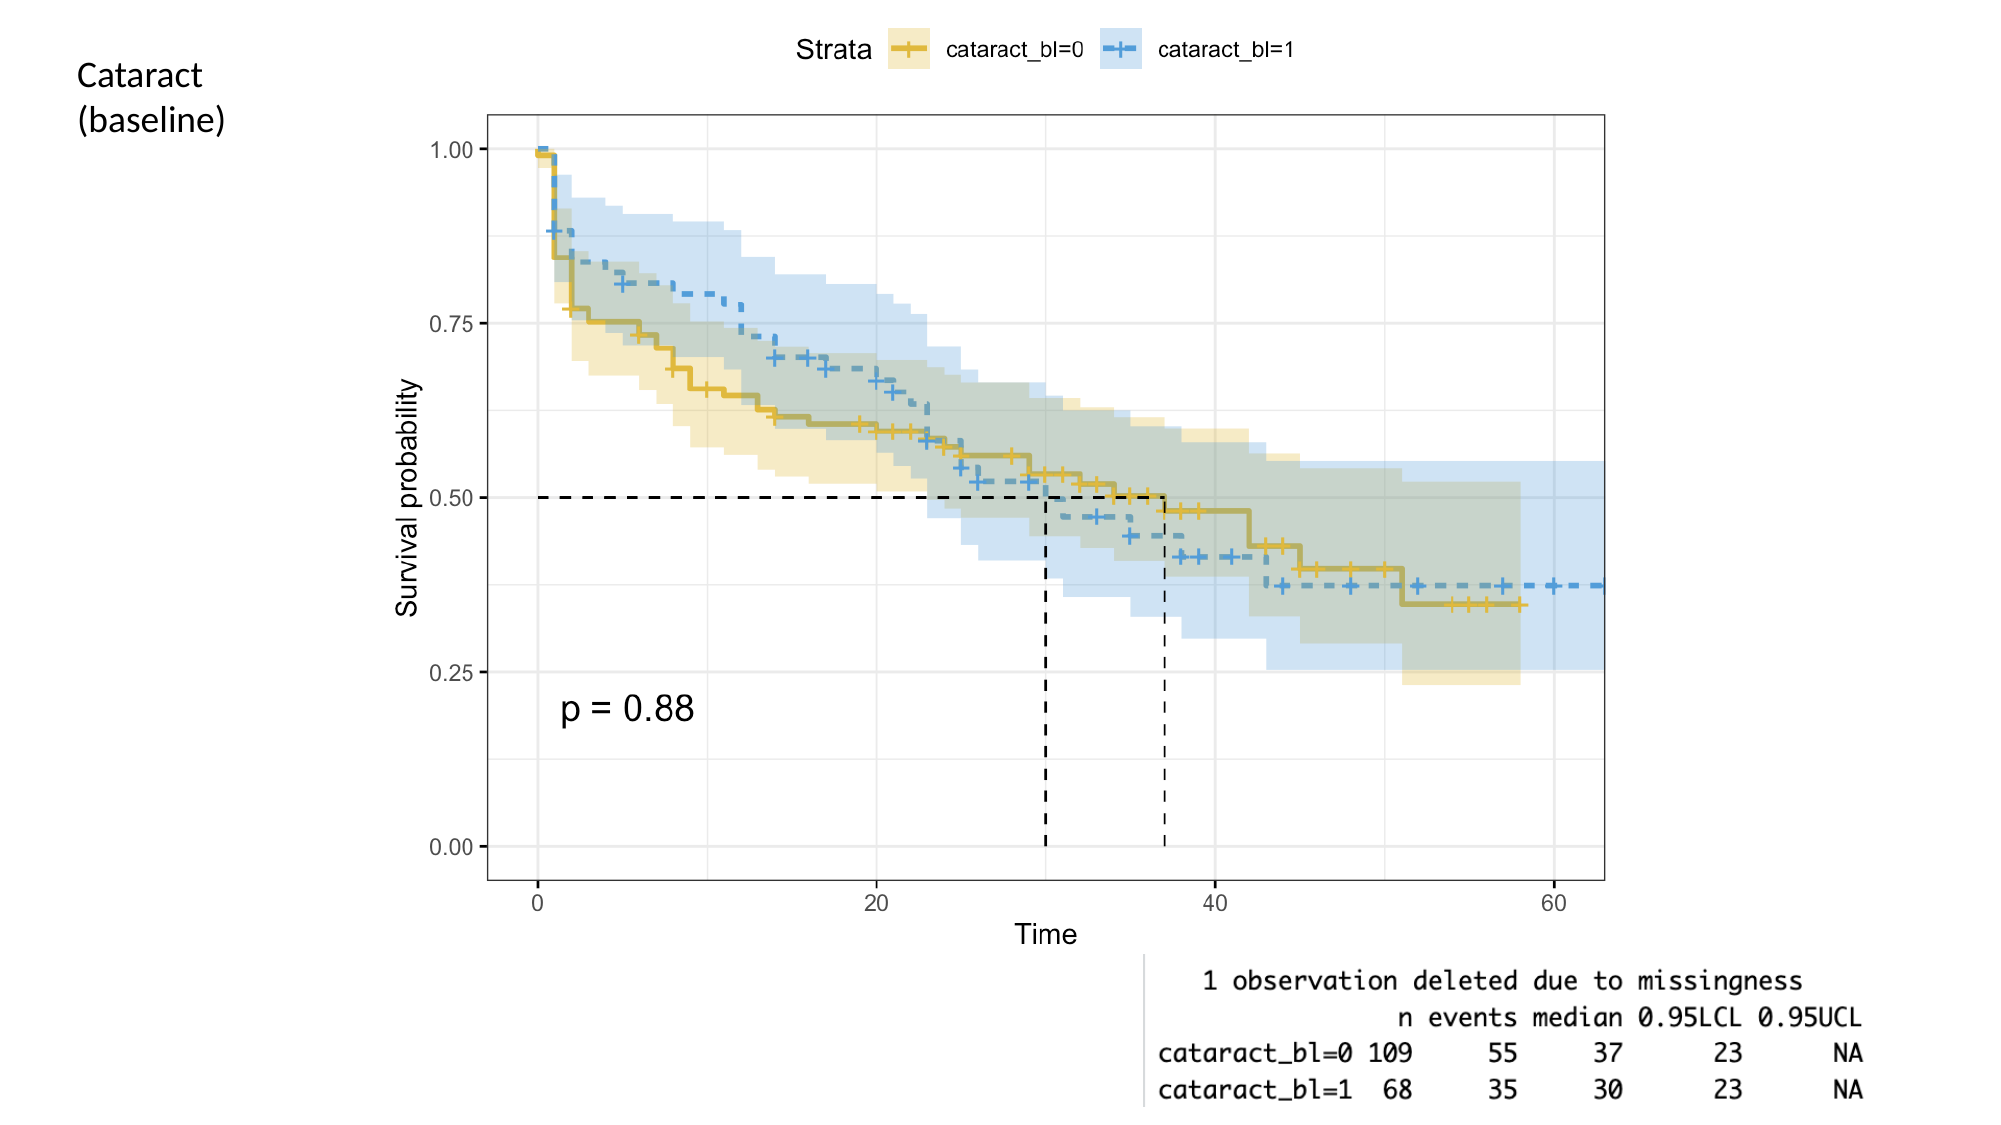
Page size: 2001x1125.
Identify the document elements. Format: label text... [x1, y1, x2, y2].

picture [383, 0, 2000, 1107]
text_box Cataract (baseline) [62, 42, 363, 147]
